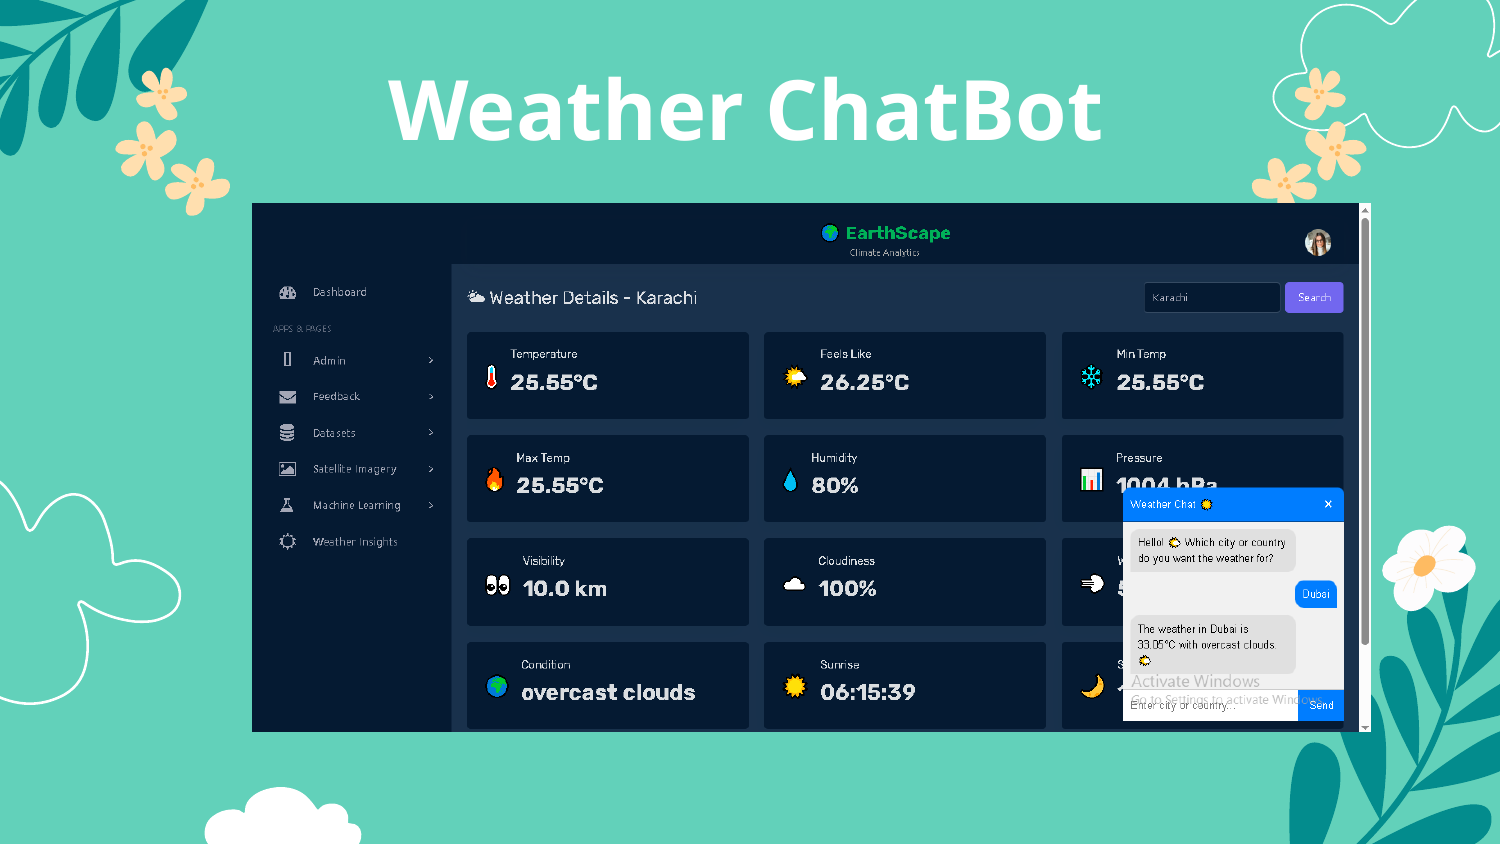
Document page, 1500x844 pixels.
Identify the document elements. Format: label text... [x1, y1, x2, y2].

title Weather ChatBot [187, 38, 1305, 177]
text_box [111, 67, 232, 216]
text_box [1250, 67, 1371, 203]
picture [252, 203, 1371, 732]
